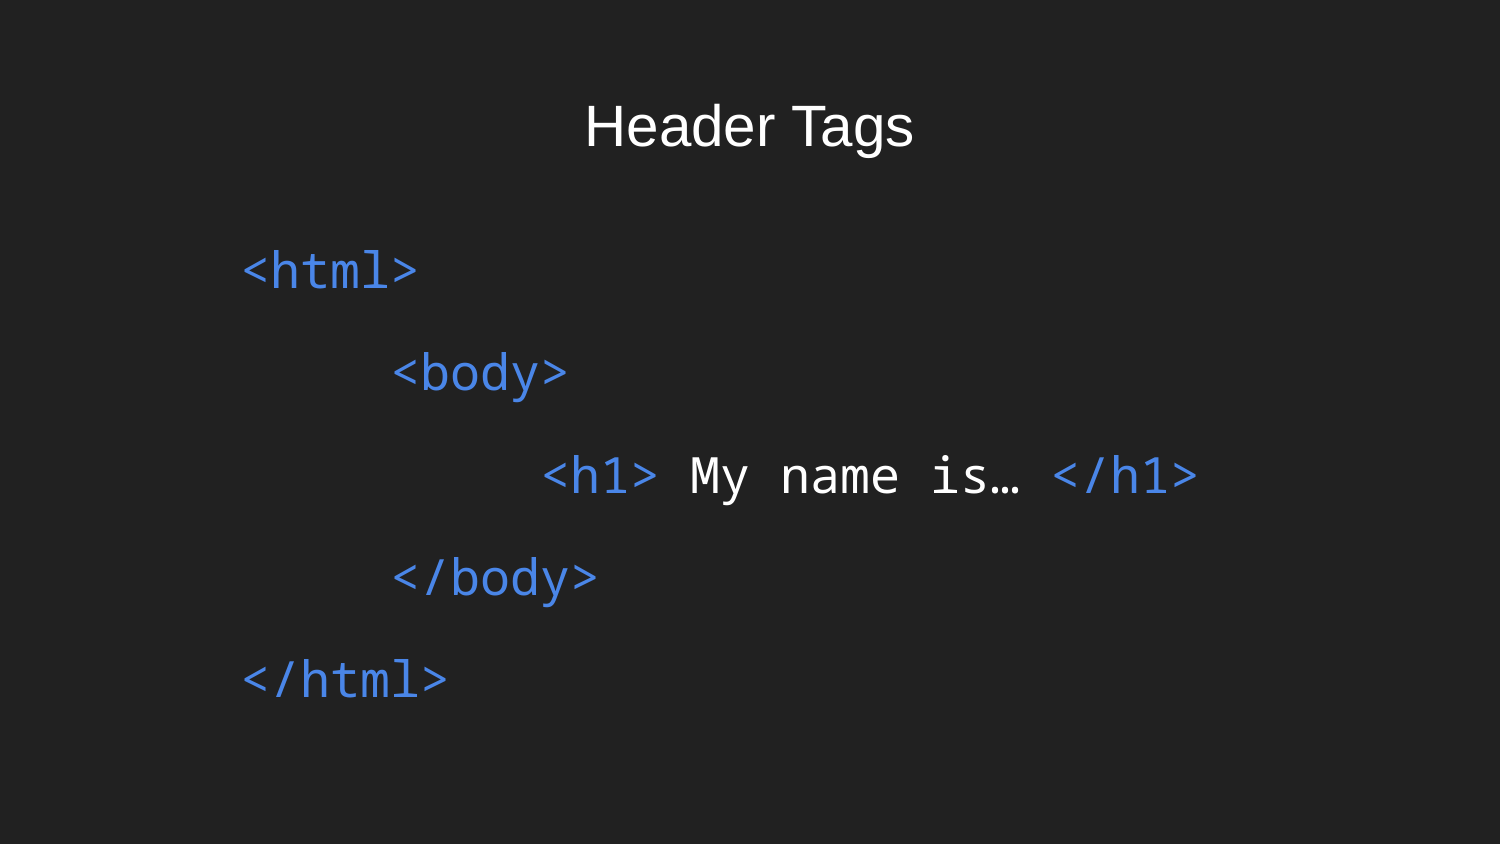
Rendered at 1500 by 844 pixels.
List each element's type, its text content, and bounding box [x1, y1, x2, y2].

title Header Tags [51, 72, 1449, 167]
list <html> <body> <h1> My name is… </h1> </body> </html> [225, 214, 1275, 775]
